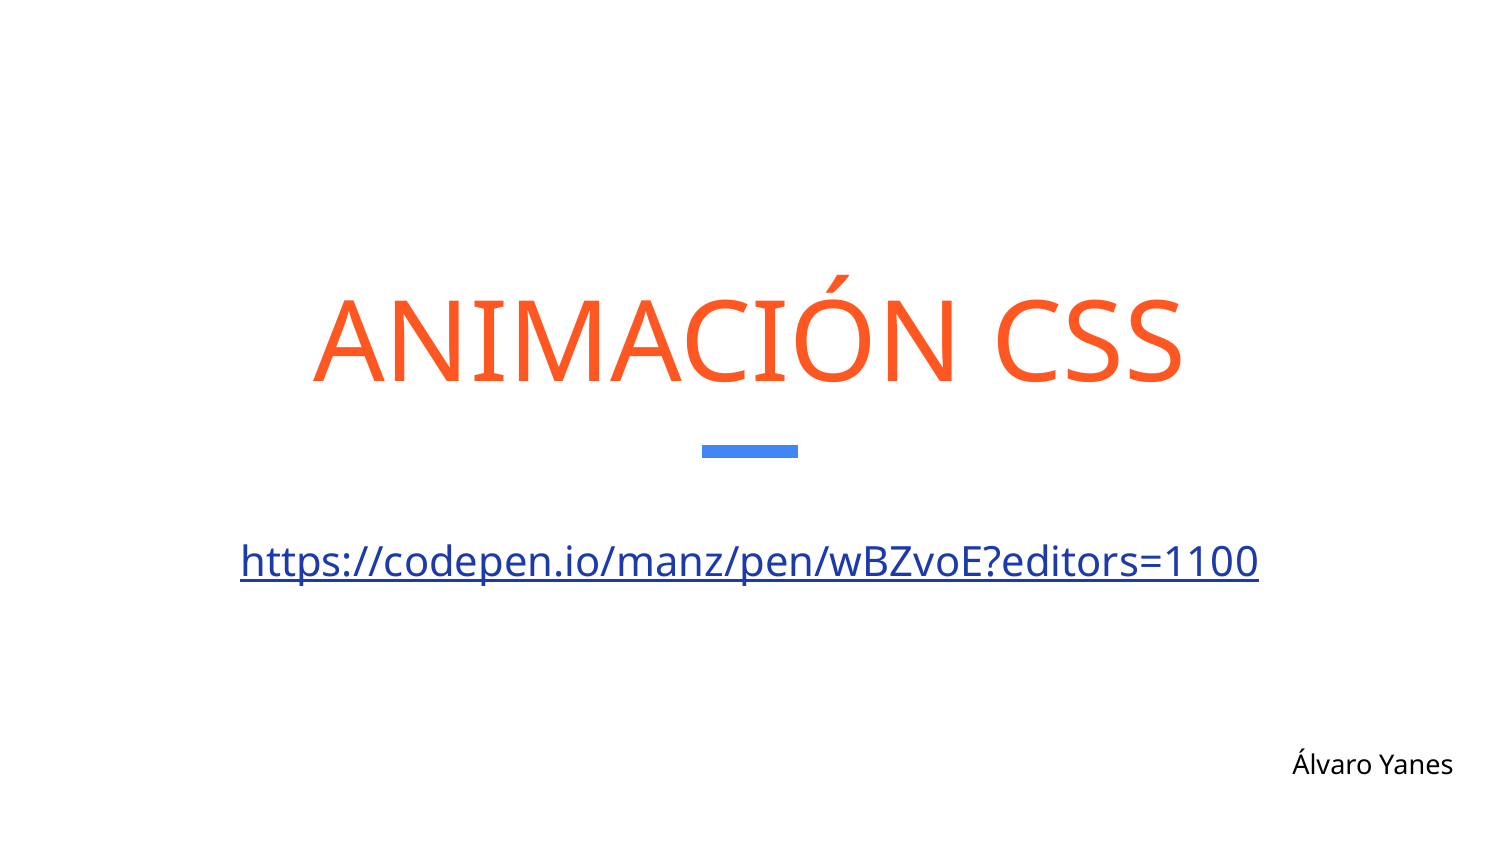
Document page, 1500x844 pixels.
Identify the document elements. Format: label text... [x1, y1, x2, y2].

title ANIMACIÓN CSS [51, 97, 1449, 419]
text_box Álvaro Yanes [1078, 732, 1469, 796]
subtitle https://codepen.io/manz/pen/wBZvoE?editors=1100 [51, 519, 1449, 640]
